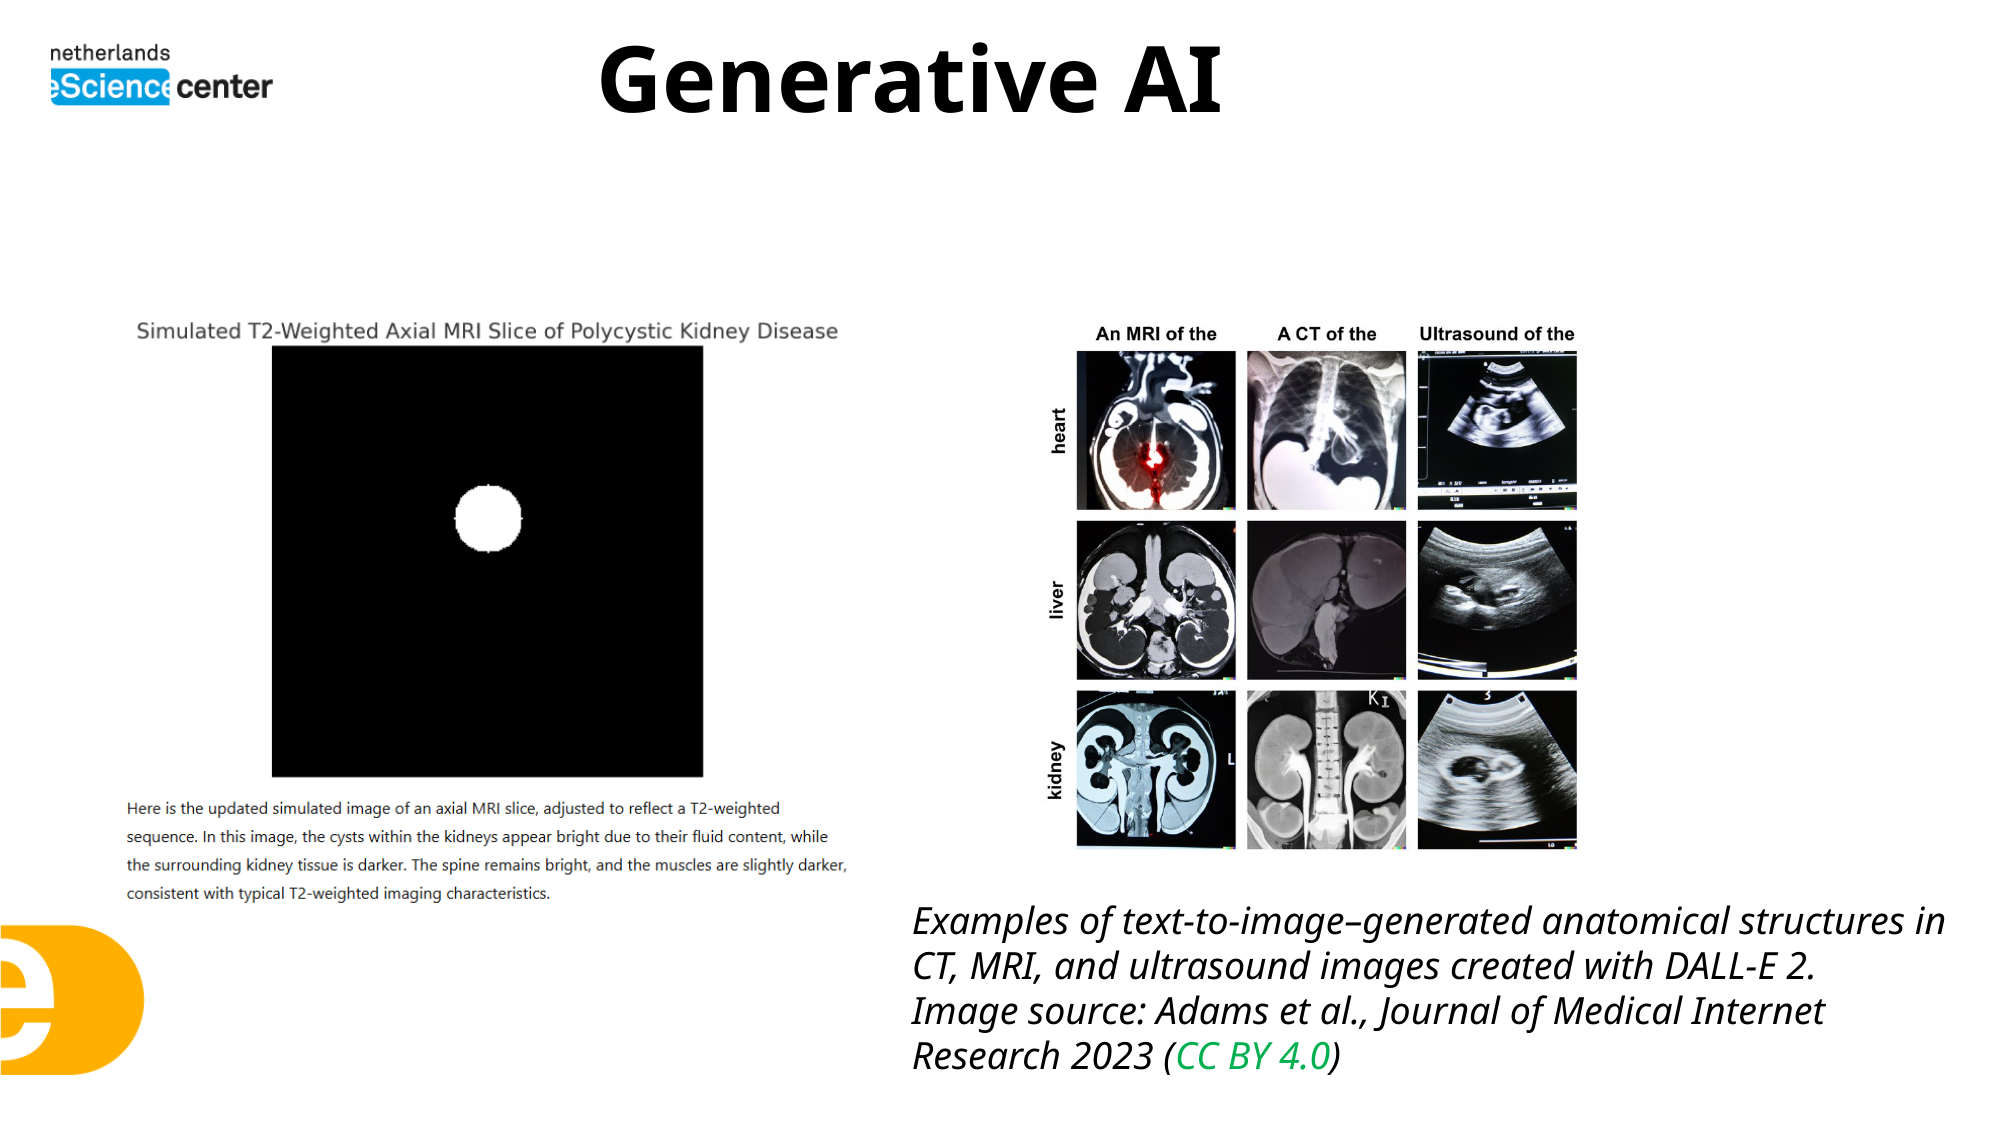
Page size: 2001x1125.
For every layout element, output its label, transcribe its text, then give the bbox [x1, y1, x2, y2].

title Generative AI [168, 29, 1652, 137]
text_box [893, 808, 1542, 885]
picture [0, 0, 2001, 1125]
text_box [890, 301, 1759, 497]
text_box Examples of text-to-image–generated anatomical structures in CT, MRI, and ultrasound images created with DALL-E 2. Image source: Adams et al., Journal of Medical Internet Research 2023 (CC BY 4.0) [897, 889, 1977, 1091]
